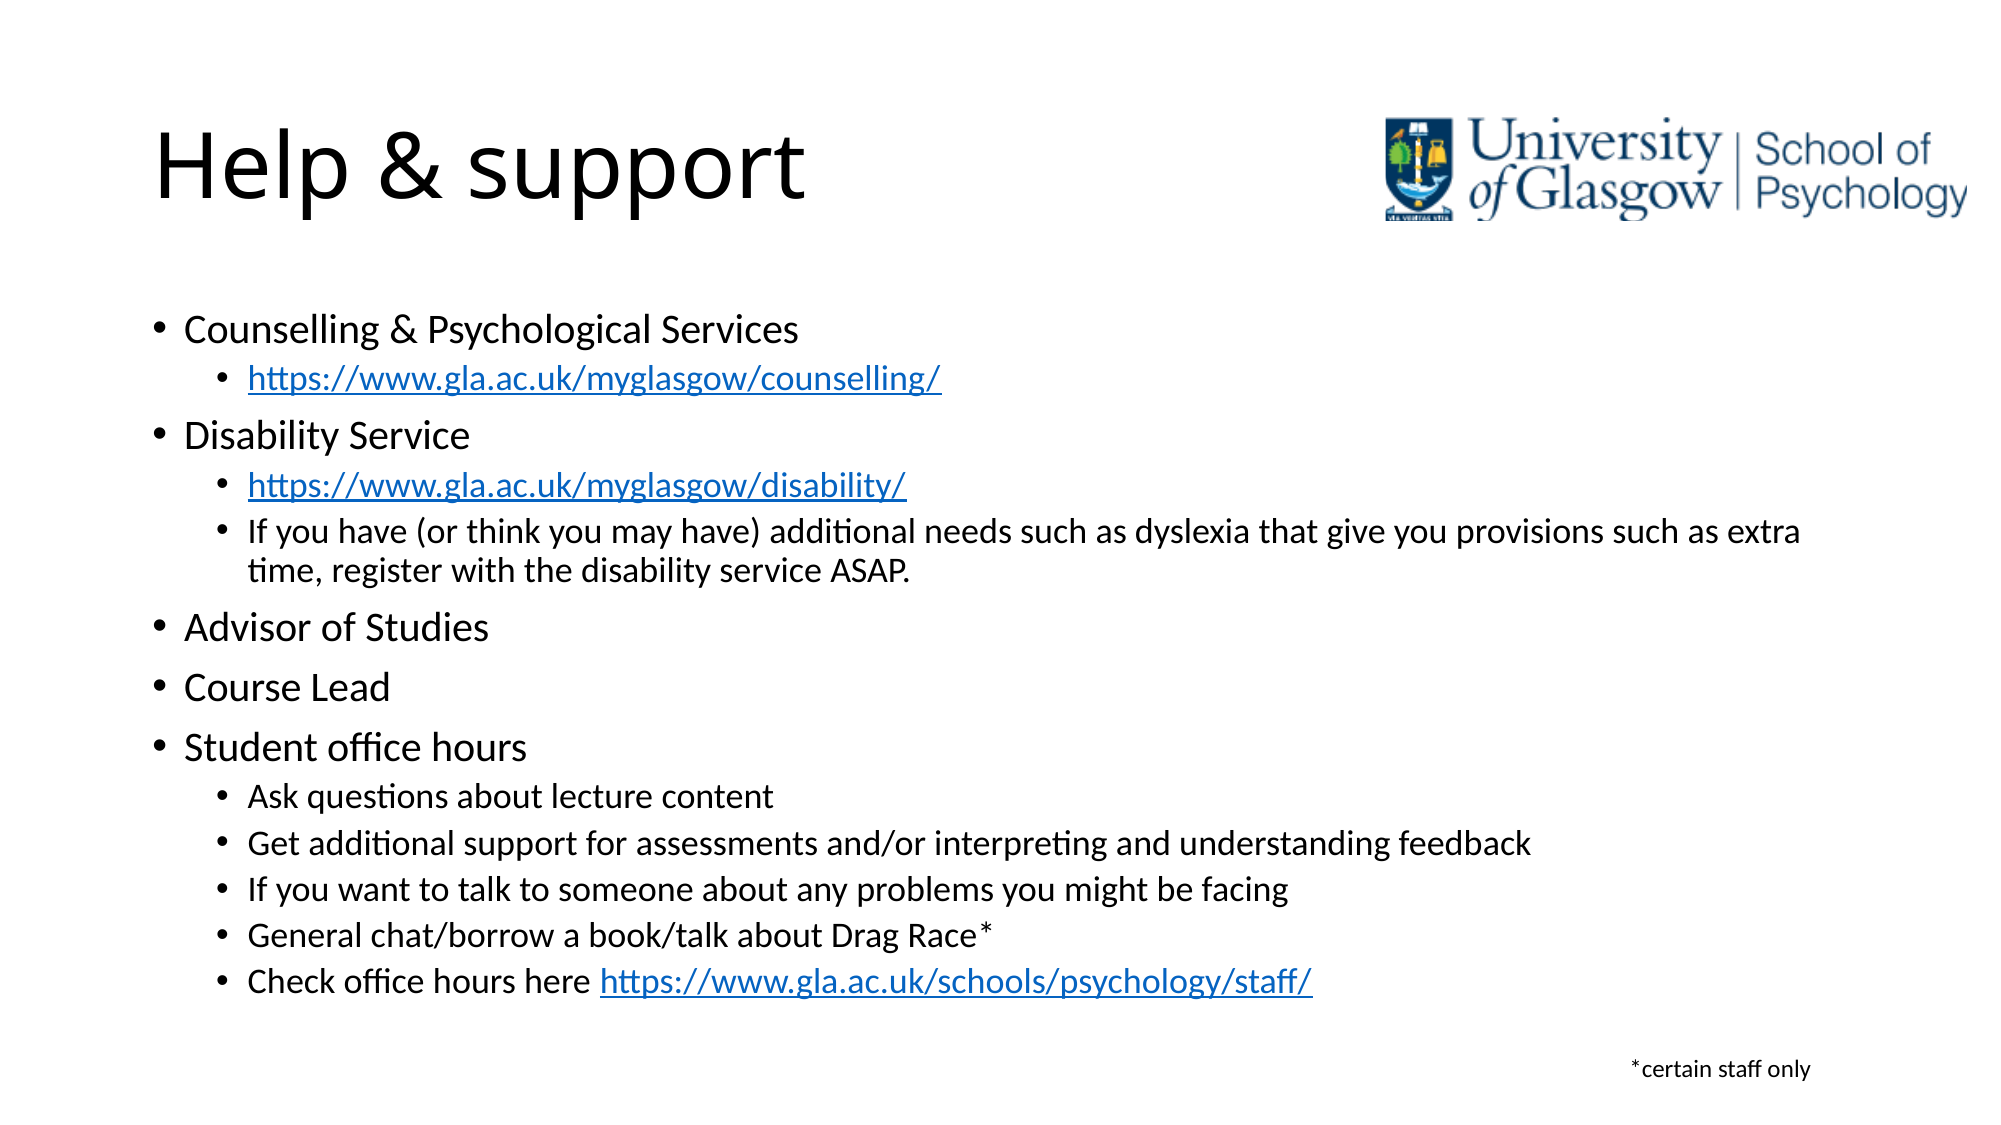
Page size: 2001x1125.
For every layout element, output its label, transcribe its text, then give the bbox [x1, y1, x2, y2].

list Counselling & Psychological Services https://www.gla.ac.uk/myglasgow/counselling/ Disability Service https://www.gla.ac.uk/myglasgow/disability/ If you have (or think you may have) additional needs such as dyslexia that give you provisions such as extra time, register with the disability service ASAP. Advisor of Studies Course Lead Student office hours Ask questions about lecture content Get additional support for assessments and/or interpreting and understanding feedback If you want to talk to someone about any problems you might be facing General chat/borrow a book/talk about Drag Race* Check office hours here https://www.gla.ac.uk/schools/psychology/staff/ [137, 299, 1863, 1014]
picture [1385, 116, 1967, 221]
title Help & support [137, 59, 1863, 278]
text_box *certain staff only [1614, 1045, 1912, 1091]
